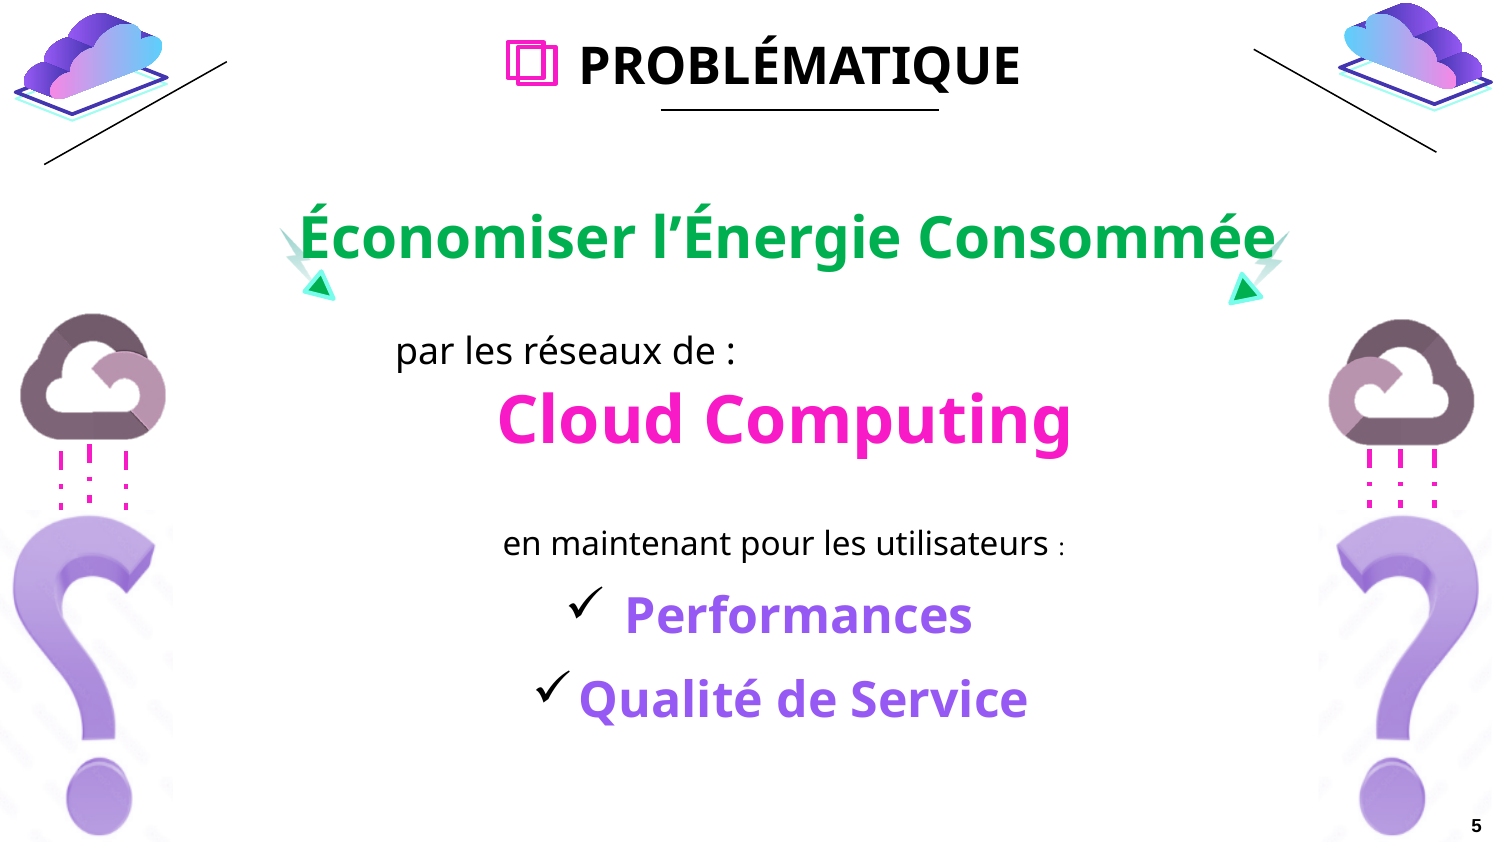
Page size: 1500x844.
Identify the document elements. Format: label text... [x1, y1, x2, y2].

picture [0, 510, 174, 842]
text_box Performances [550, 576, 1301, 651]
text_box en maintenant pour les utilisateurs : [487, 512, 1080, 570]
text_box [1253, 48, 1437, 153]
picture [18, 308, 169, 445]
picture [1325, 313, 1476, 450]
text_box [1235, 225, 1287, 314]
text_box par les réseaux de : Cloud Computing [304, 316, 1266, 465]
picture [1318, 510, 1492, 842]
title PROBLÉMATIQUE [537, 21, 1063, 106]
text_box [282, 223, 327, 309]
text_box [507, 41, 556, 85]
text_box Qualité de Service [517, 660, 1083, 736]
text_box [15, 13, 168, 122]
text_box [1339, 3, 1492, 111]
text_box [43, 61, 227, 165]
text_box Économiser l’Énergie Consommée [284, 193, 1308, 278]
